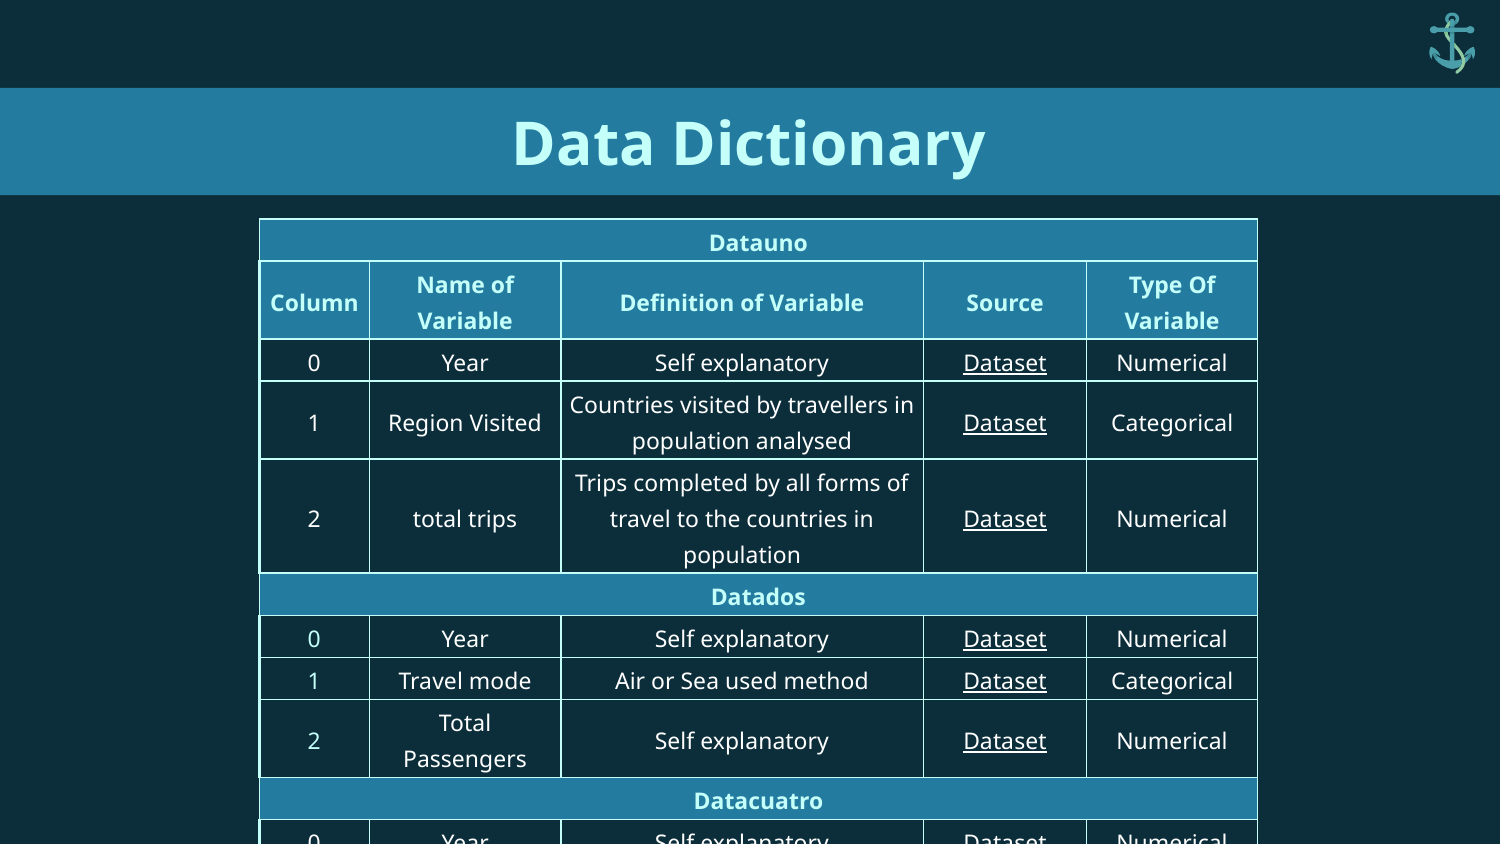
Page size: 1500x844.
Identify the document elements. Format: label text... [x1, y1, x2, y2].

table_cell Year [370, 820, 560, 844]
table_cell Dataset [924, 460, 1086, 572]
table_cell Numerical [1087, 820, 1257, 844]
table_cell Dataset [924, 700, 1086, 777]
table_cell 1 [261, 382, 369, 458]
table_cell Dataset [924, 658, 1086, 699]
table_cell Region Visited [370, 382, 560, 458]
table_cell 0 [261, 820, 369, 844]
table_cell Dataset [924, 616, 1086, 657]
table_cell Source [924, 262, 1086, 338]
table_cell Self explanatory [562, 700, 923, 777]
table_cell Dataset [924, 340, 1086, 380]
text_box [1426, 12, 1478, 74]
table_cell Air or Sea used method [562, 658, 923, 699]
table_cell Numerical [1087, 460, 1257, 572]
table_cell Travel mode [370, 658, 560, 699]
table_cell Dataset [924, 382, 1086, 458]
table_cell Self explanatory [562, 616, 923, 657]
table_cell Column [261, 262, 369, 338]
table_cell 0 [261, 616, 369, 657]
table_cell Datados [260, 574, 1257, 615]
table_cell 1 [261, 658, 369, 699]
table_cell Type Of Variable [1087, 262, 1257, 338]
table_cell Categorical [1087, 382, 1257, 458]
table_cell Trips completed by all forms of travel to the countries in population [562, 460, 923, 572]
table_cell Year [370, 340, 560, 380]
table_cell Year [370, 616, 560, 657]
table_cell 0 [261, 340, 369, 380]
table_cell Self explanatory [562, 820, 923, 844]
table_cell Dataset [924, 820, 1086, 844]
table_cell Categorical [1087, 658, 1257, 699]
table_cell Numerical [1087, 340, 1257, 380]
table_cell 2 [261, 700, 369, 777]
table_cell 2 [261, 460, 369, 572]
table_cell Numerical [1087, 616, 1257, 657]
table_cell Datacuatro [260, 778, 1257, 819]
table_cell total trips [370, 460, 560, 572]
table_cell Total Passengers [370, 700, 560, 777]
table_cell Numerical [1087, 700, 1257, 777]
table_cell Name of Variable [370, 262, 560, 338]
table_cell Definition of Variable [562, 262, 923, 338]
title Data Dictionary [108, 87, 1390, 196]
table_cell Countries visited by travellers in population analysed [562, 382, 923, 458]
table_header Datauno [260, 220, 1257, 260]
table_cell Self explanatory [562, 340, 923, 380]
